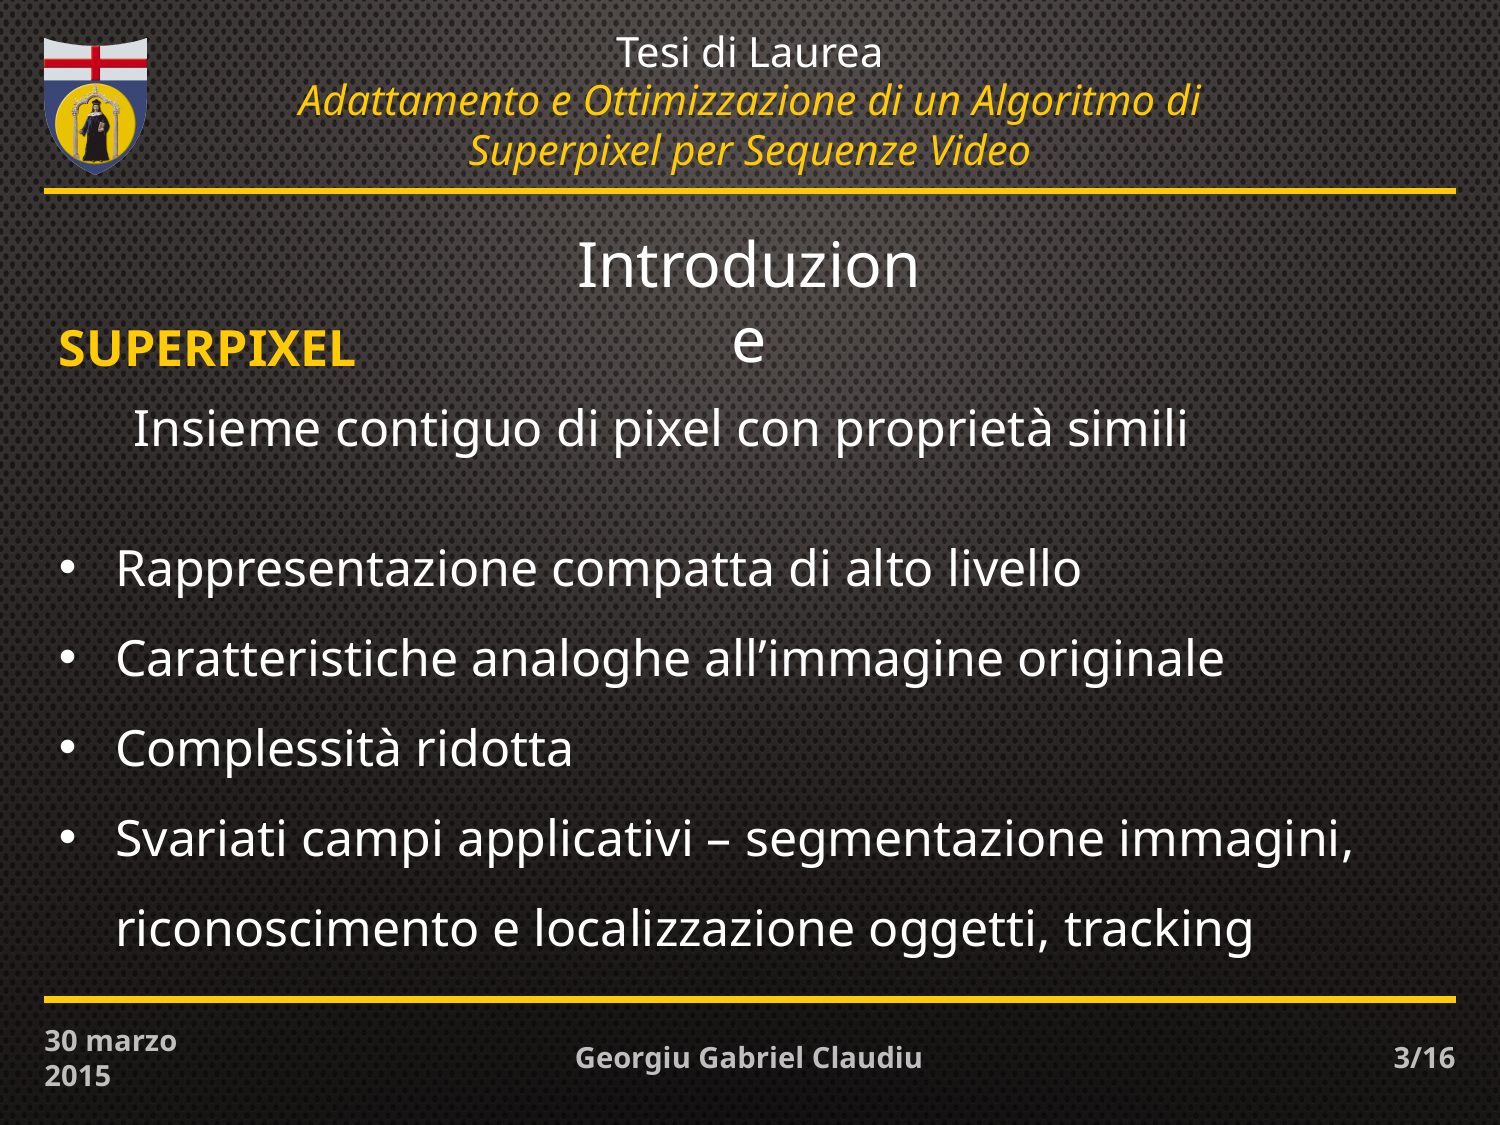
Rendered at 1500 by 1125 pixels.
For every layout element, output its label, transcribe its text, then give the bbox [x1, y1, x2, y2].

footer Georgiu Gabriel Claudiu [559, 1026, 939, 1087]
text_box SUPERPIXEL Insieme contiguo di pixel con proprietà simili Rappresentazione compatta di alto livello Caratteristiche analoghe all’immagine originale Complessità ridotta Svariati campi applicativi – segmentazione immagini, riconoscimento e localizzazione oggetti, tracking [44, 308, 1456, 964]
picture [43, 38, 147, 175]
text_box Introduzione [547, 217, 952, 308]
text_box Tesi di Laurea [599, 18, 901, 66]
text_box Adattamento e Ottimizzazione di un Algoritmo di Superpixel per Sequenze Video [243, 66, 1257, 182]
text_box 30 marzo 2015 [44, 1026, 264, 1087]
slide_number 3/16 [1376, 1026, 1456, 1087]
